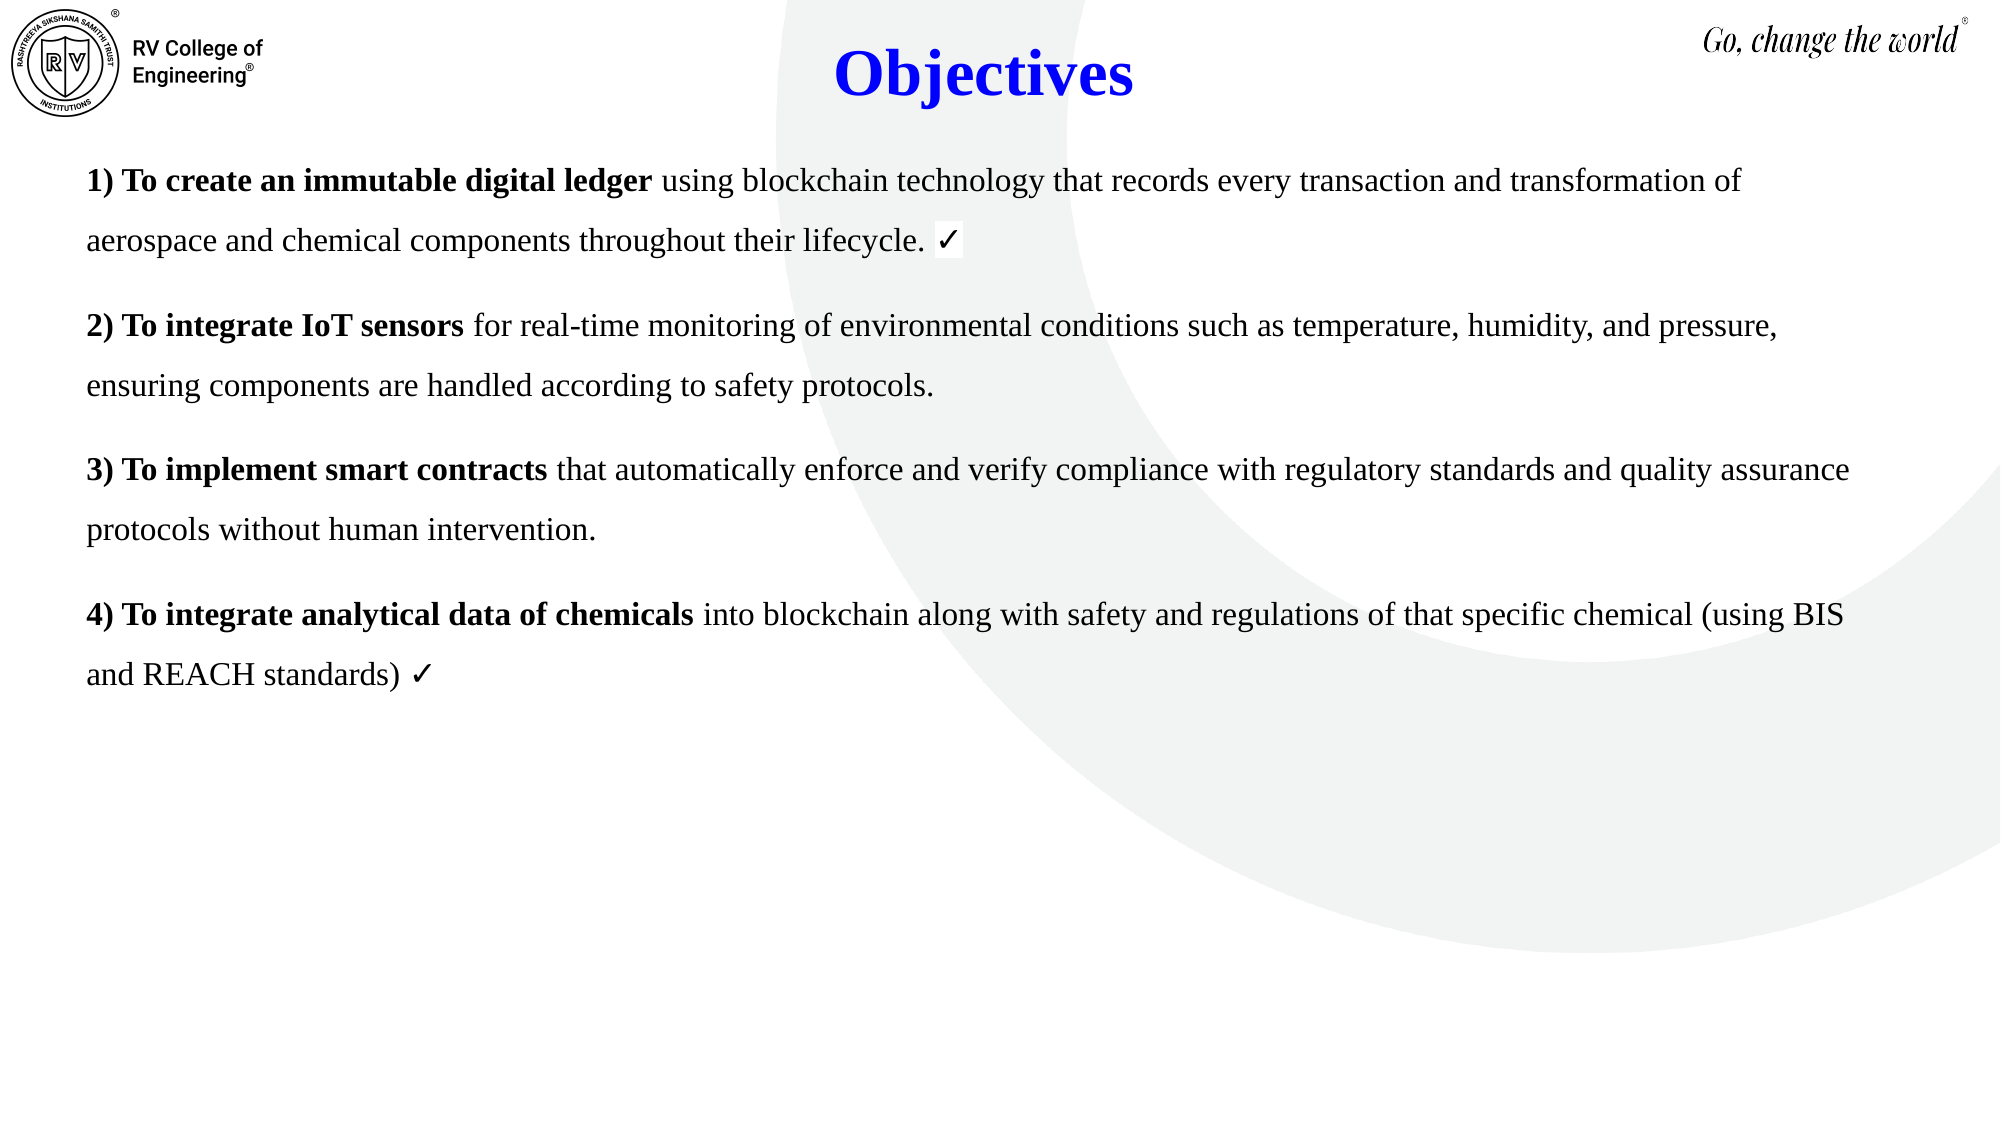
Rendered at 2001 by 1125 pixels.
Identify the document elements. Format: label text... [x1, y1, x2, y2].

text_box Objectives [423, 21, 1546, 118]
text_box 1) To create an immutable digital ledger using blockchain technology that records every transaction and transformation of aerospace and chemical components throughout their lifecycle. ✓ 2) To integrate IoT sensors for real-time monitoring of environmental conditions such as temperature, humidity, and pressure, ensuring components are handled according to safety protocols. 3) To implement smart contracts that automatically enforce and verify compliance with regulatory standards and quality assurance protocols without human intervention. 4) To integrate analytical data of chemicals into blockchain along with safety and regulations of that specific chemical (using BIS and REACH standards) ✓ [71, 130, 1898, 1088]
picture [0, 0, 2001, 1125]
